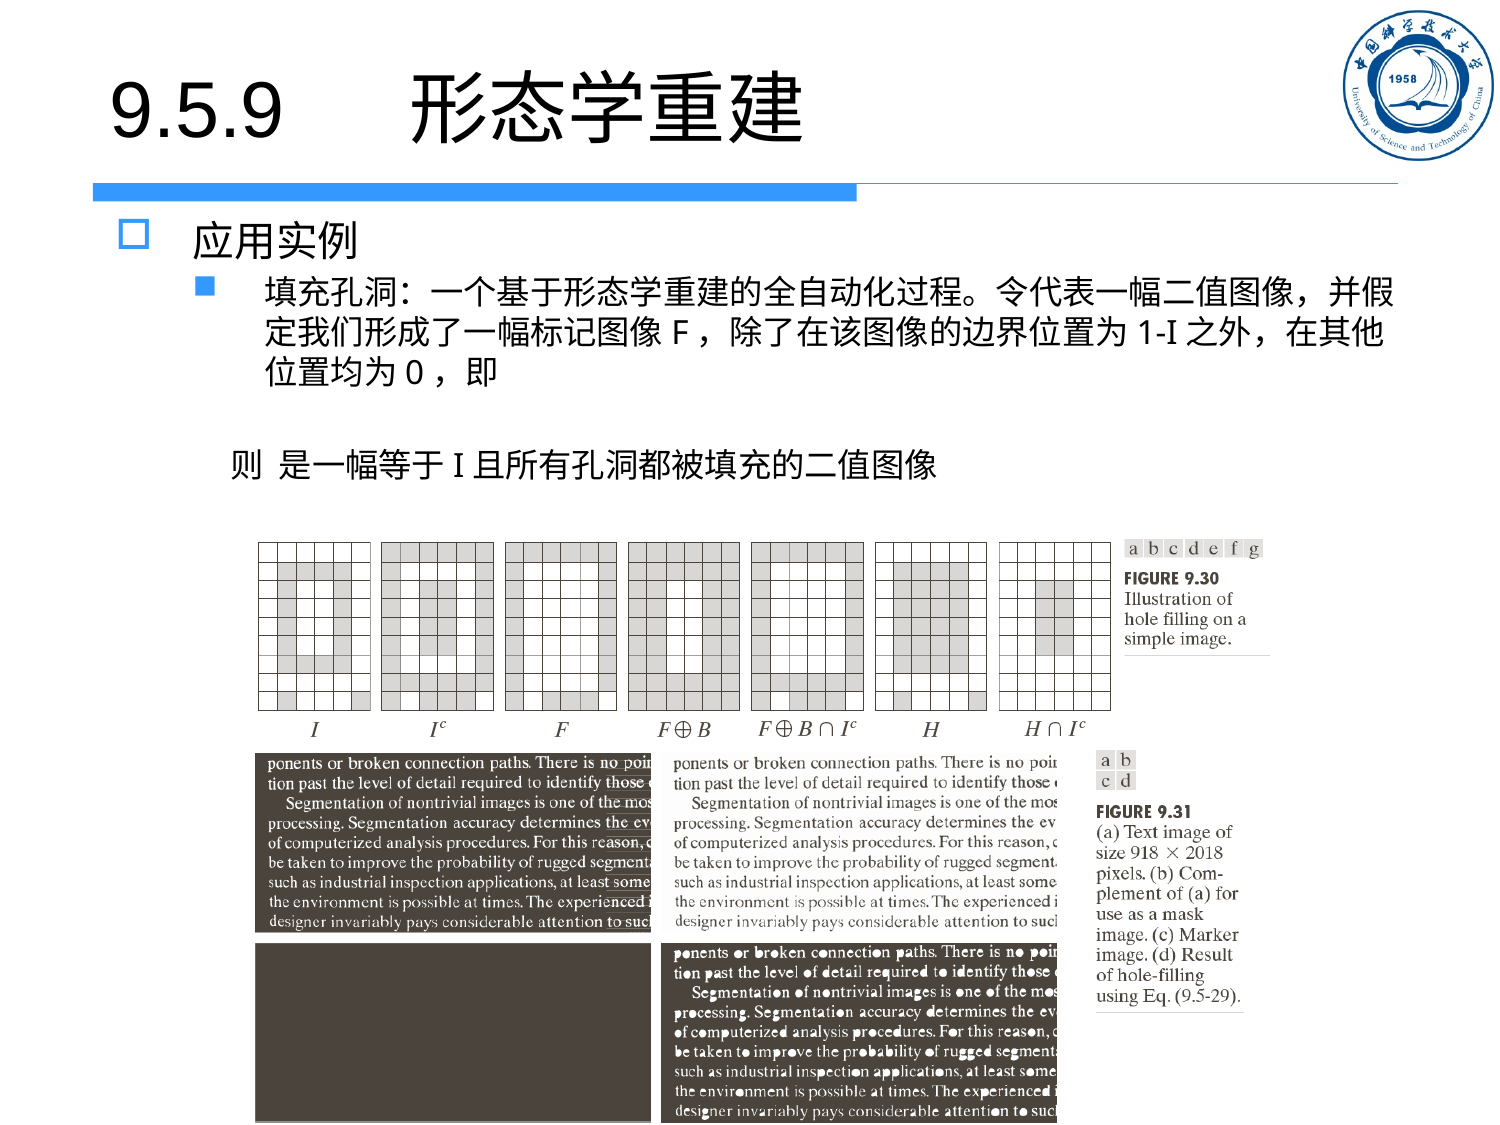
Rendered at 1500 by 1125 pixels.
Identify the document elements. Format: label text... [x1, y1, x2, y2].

picture [1339, 2, 1494, 161]
picture [251, 749, 1064, 1125]
picture [1121, 536, 1277, 660]
title 9.5.9 形态学重建 [94, 50, 1407, 161]
picture [251, 536, 1252, 1022]
